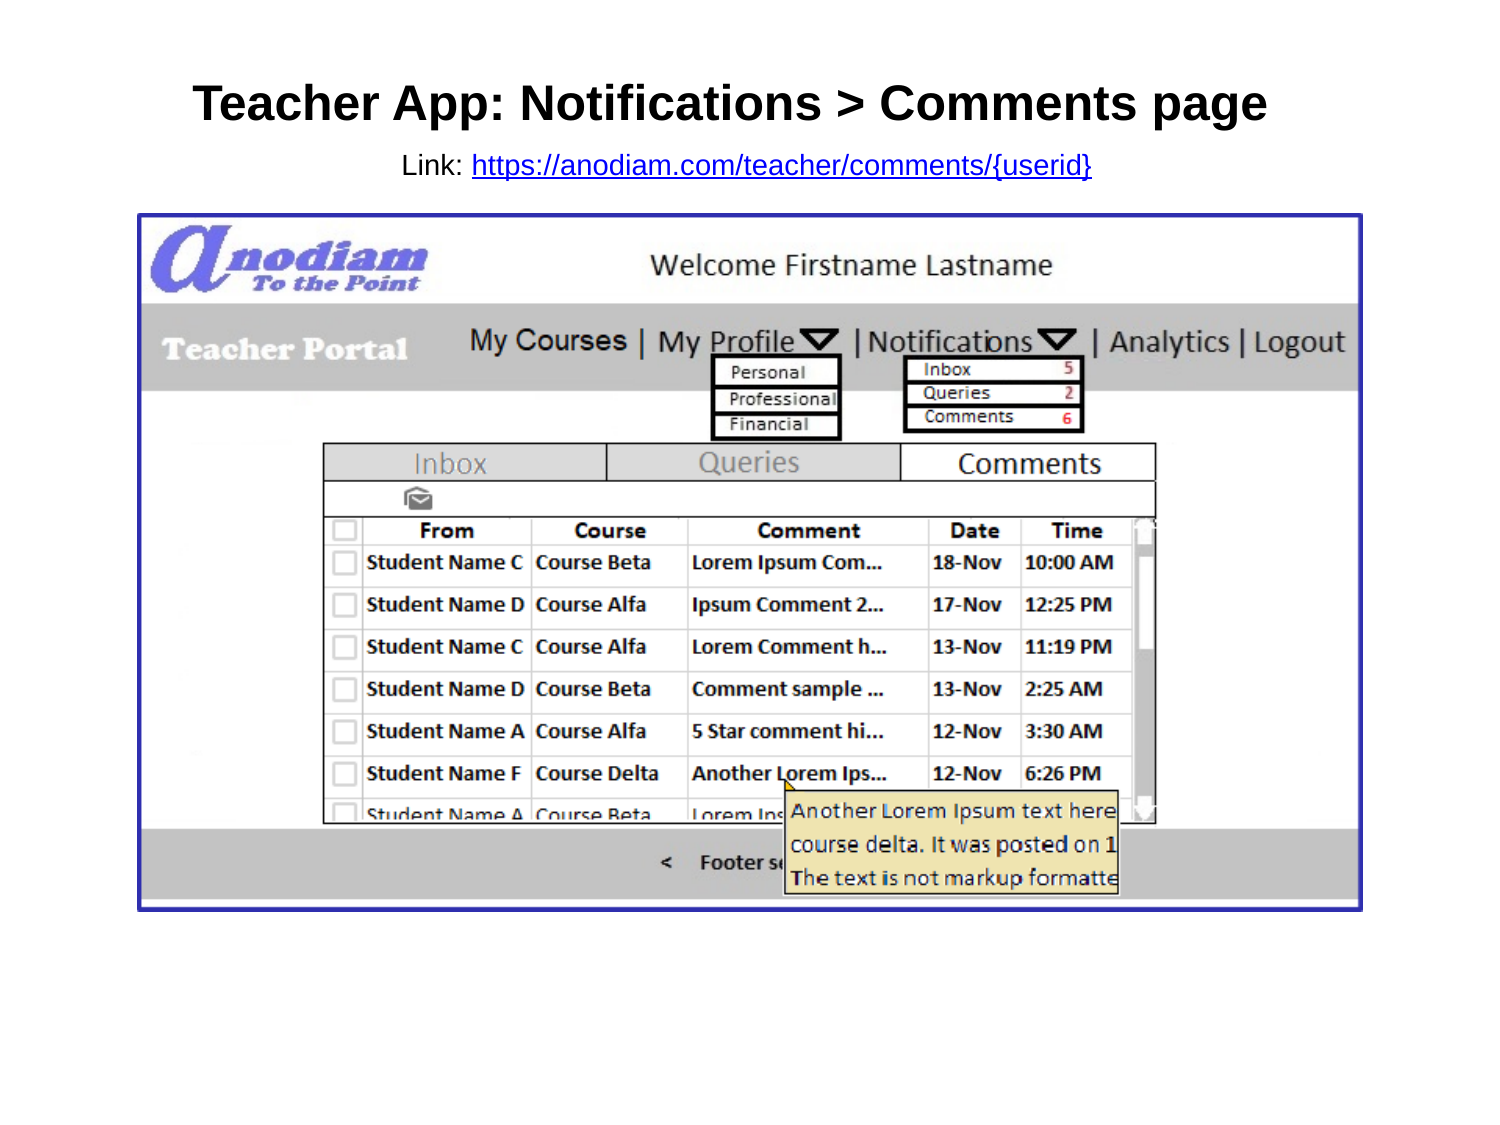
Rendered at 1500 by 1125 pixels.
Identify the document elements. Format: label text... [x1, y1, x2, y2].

picture [137, 213, 1363, 912]
text_box Teacher App: Notifications > Comments page [177, 54, 1284, 139]
text_box Link: https://anodiam.com/teacher/comments/{userid} [70, 139, 1424, 189]
